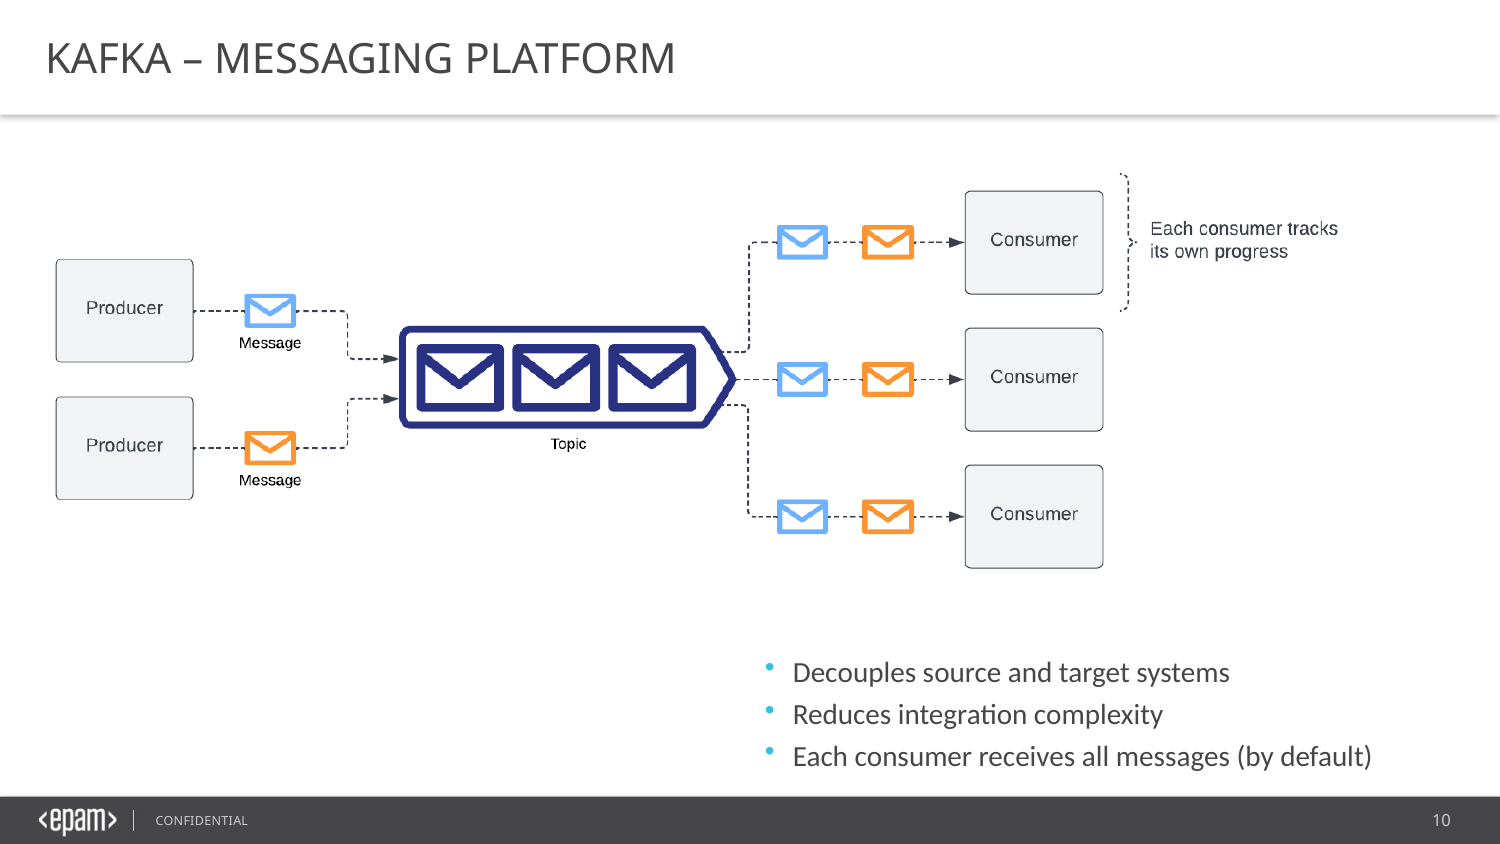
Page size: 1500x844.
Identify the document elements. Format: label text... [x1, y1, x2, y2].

list Kafka – Messaging Platform [0, 0, 1500, 115]
picture [38, 808, 117, 837]
text_box Decouples source and target systems Reduces integration complexity Each consumer receives all messages (by default) [750, 639, 1464, 778]
picture [21, 139, 1394, 602]
